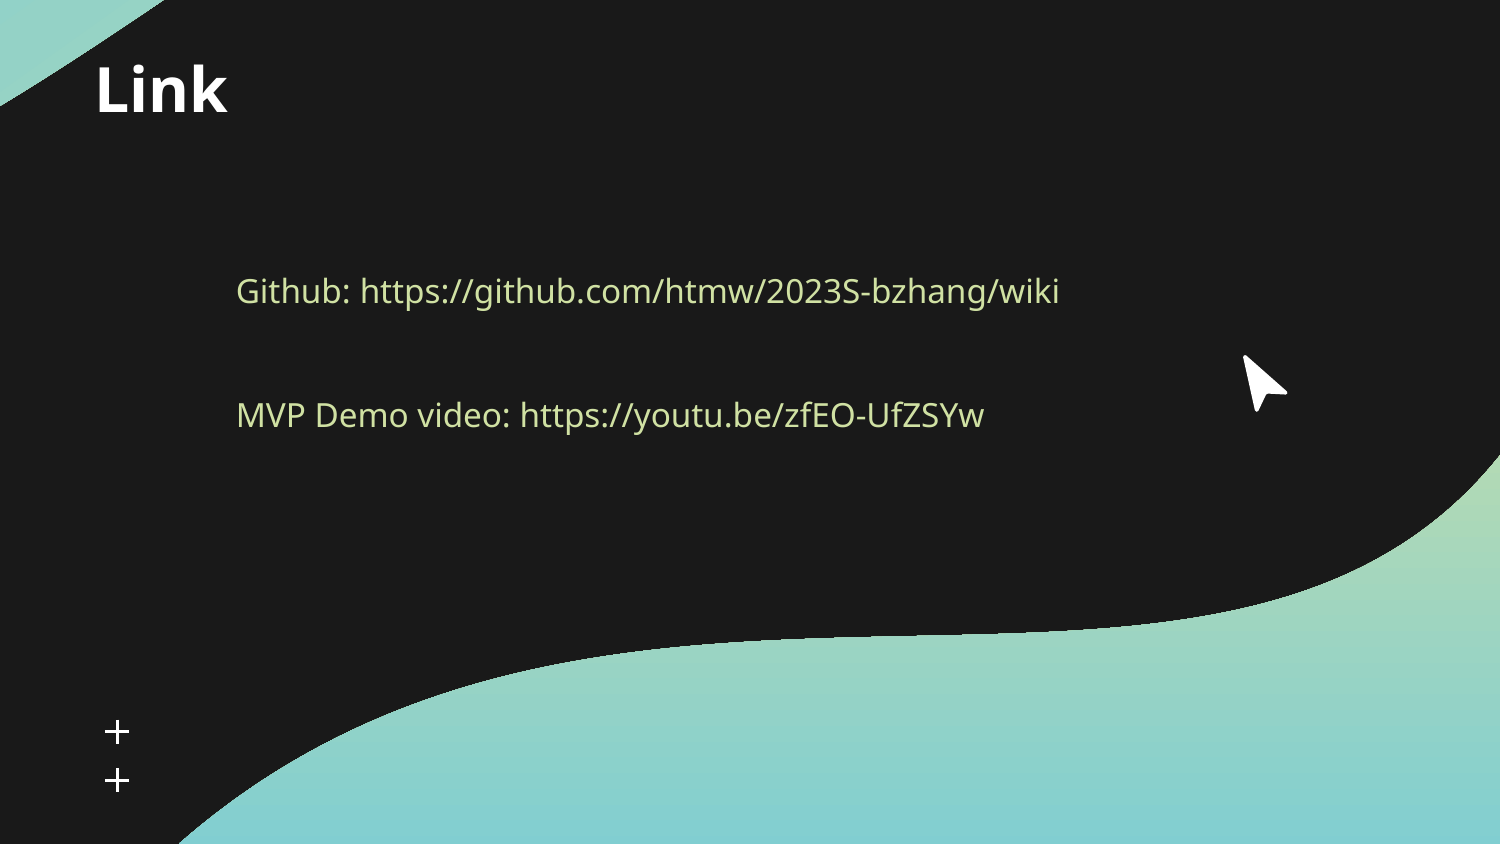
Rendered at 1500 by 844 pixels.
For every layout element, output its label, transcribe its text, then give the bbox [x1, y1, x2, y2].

text_box MVP Demo video: https://youtu.be/zfEO-UfZSYw [220, 379, 1101, 450]
title Github: https://github.com/htmw/2023S-bzhang/wiki [220, 154, 1189, 326]
title Link [79, 35, 1277, 130]
